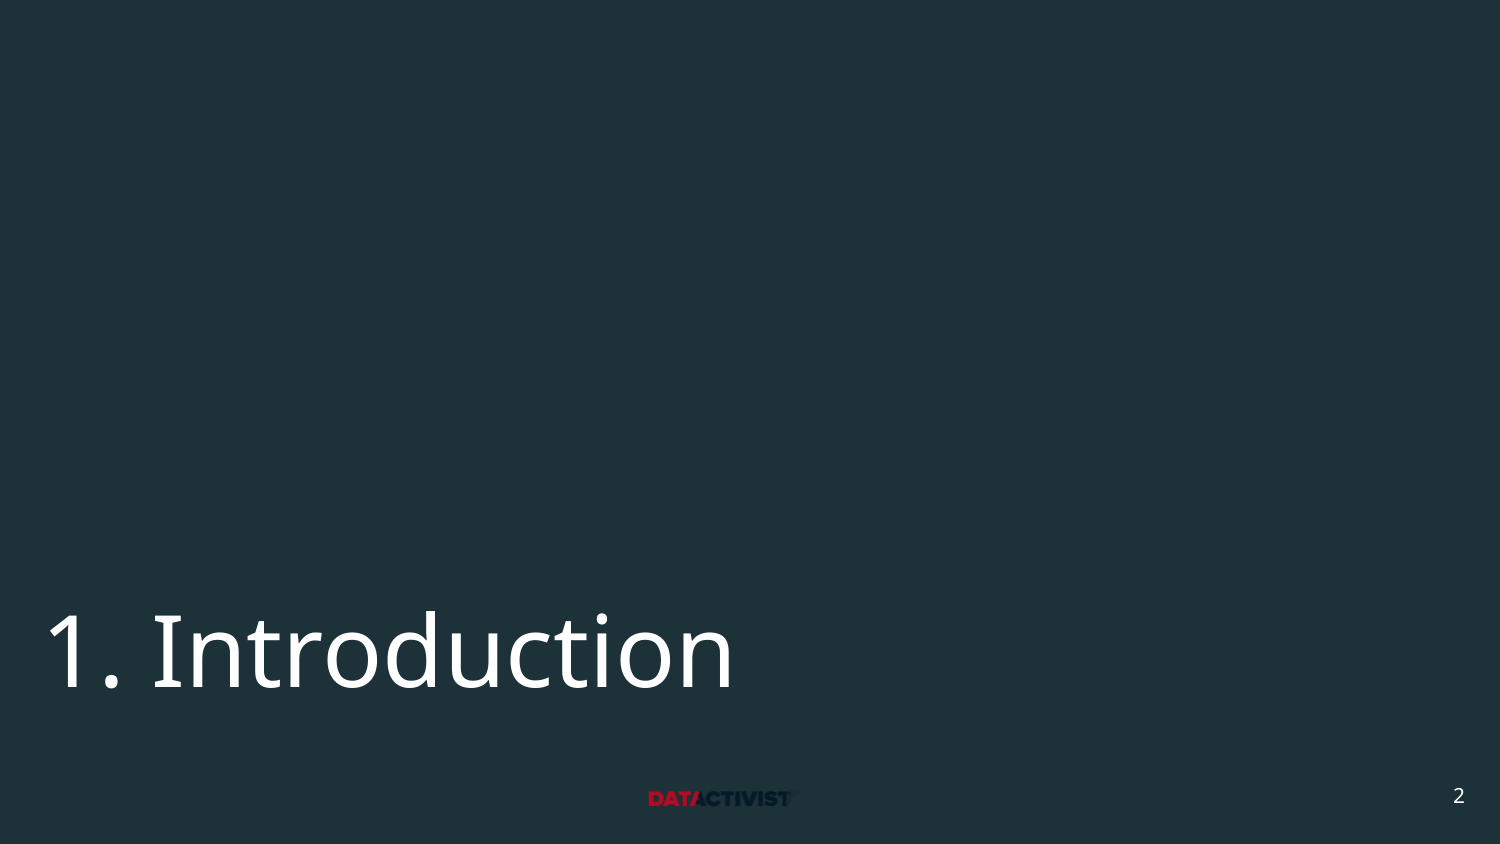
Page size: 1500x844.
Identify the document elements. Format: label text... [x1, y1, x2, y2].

picture [648, 787, 801, 807]
title 1. Introduction [26, 321, 1444, 723]
slide_number 2 [1389, 764, 1480, 830]
